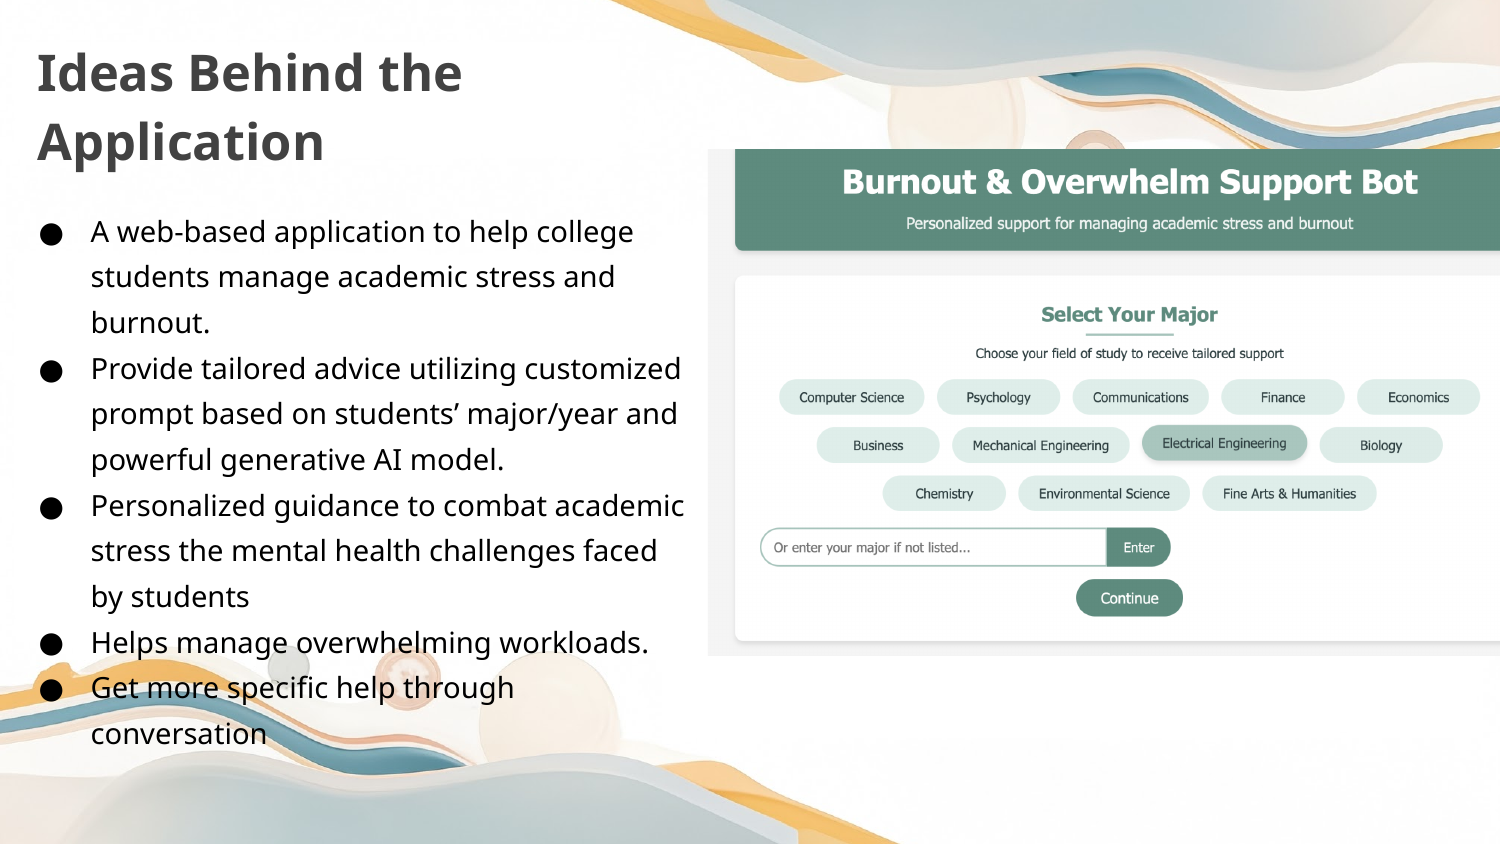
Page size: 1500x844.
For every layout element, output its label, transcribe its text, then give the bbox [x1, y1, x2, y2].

picture [0, 0, 1500, 844]
title Ideas Behind the Application [37, 37, 621, 176]
list A web-based application to help college students manage academic stress and burnout. Provide tailored advice utilizing customized prompt based on students’ major/year and powerful generative AI model. Personalized guidance to combat academic stress the mental health challenges faced by students Helps manage overwhelming workloads. Get more specific help through conversation [15, 205, 687, 779]
